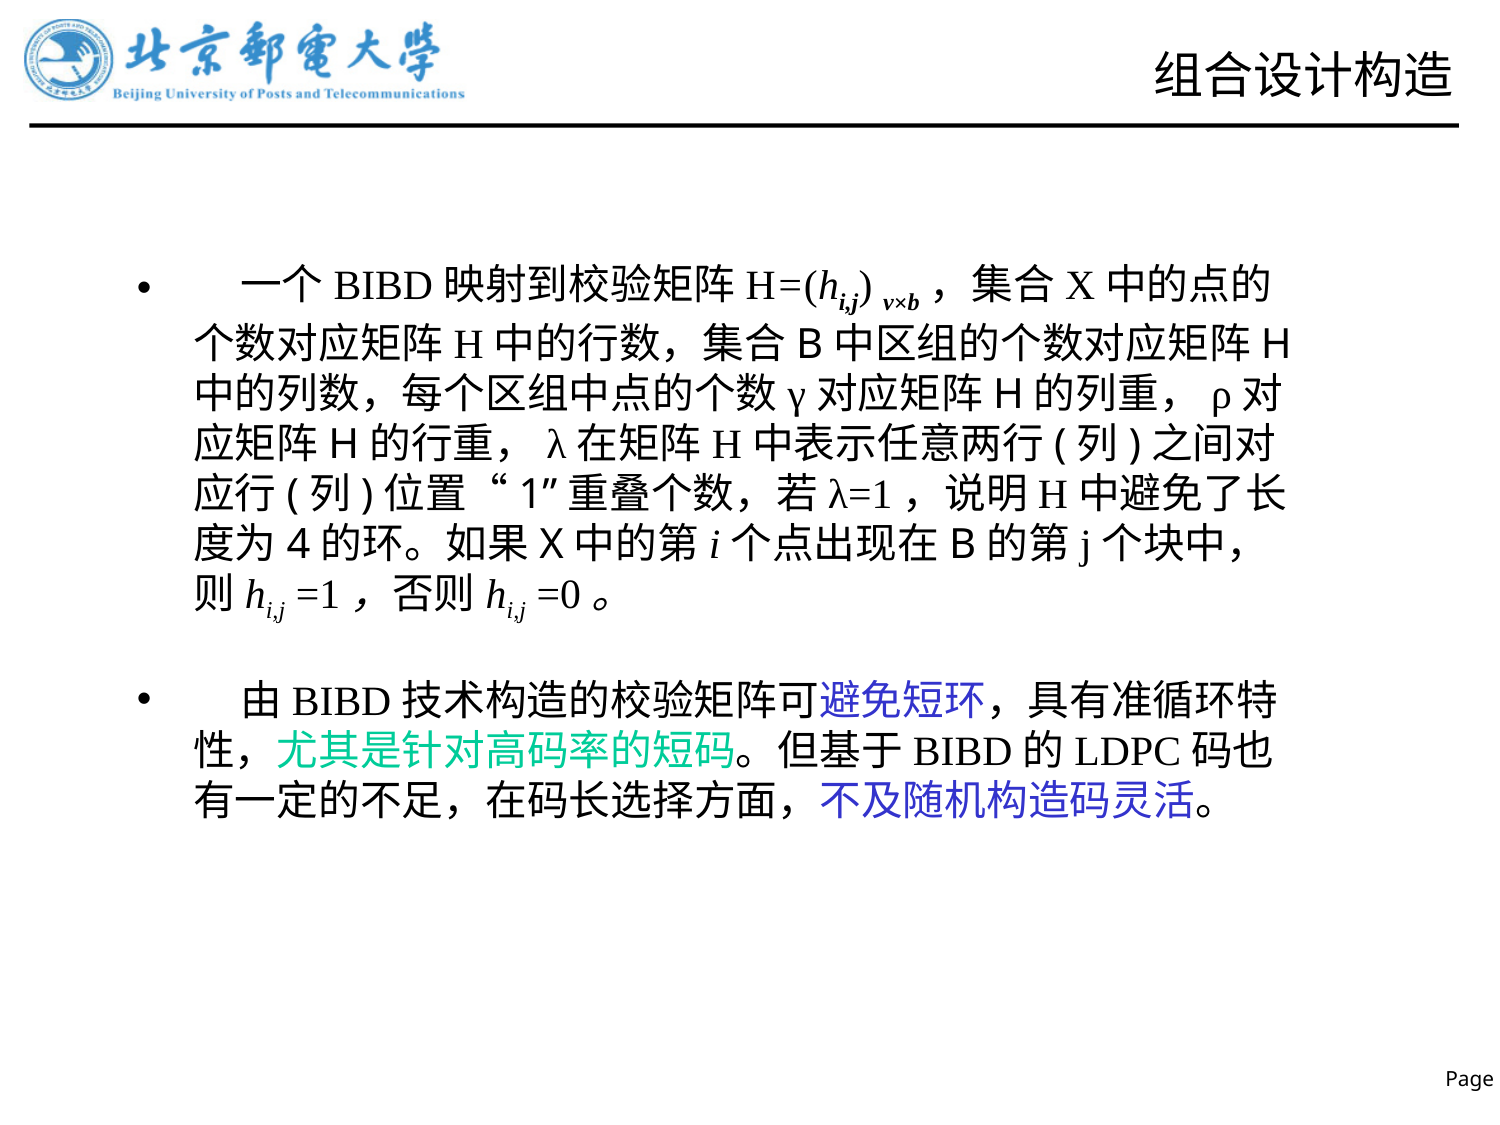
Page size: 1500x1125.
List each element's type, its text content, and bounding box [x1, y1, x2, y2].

title 组合设计构造 [768, 16, 1469, 130]
picture [23, 19, 467, 102]
text_box 一个BIBD映射到校验矩阵H=(hi,j) v×b，集合X中的点的个数对应矩阵H中的行数，集合B中区组的个数对应矩阵H中的列数，每个区组中点的个数γ对应矩阵H的列重，ρ对应矩阵H的行重，λ在矩阵H中表示任意两行(列)之间对应行(列)位置“1”重叠个数，若λ=1，说明H中避免了长度为4的环。如果X中的第i个点出现在B的第j个块中，则hi,j =1，否则hi,j =0。 由BIBD技术构造的校验矩阵可避免短环，具有准循环特性，尤其是针对高码率的短码。但基于BIBD的LDPC码也有一定的不足，在码长选择方面，不及随机构造码灵活。 [122, 250, 1321, 831]
